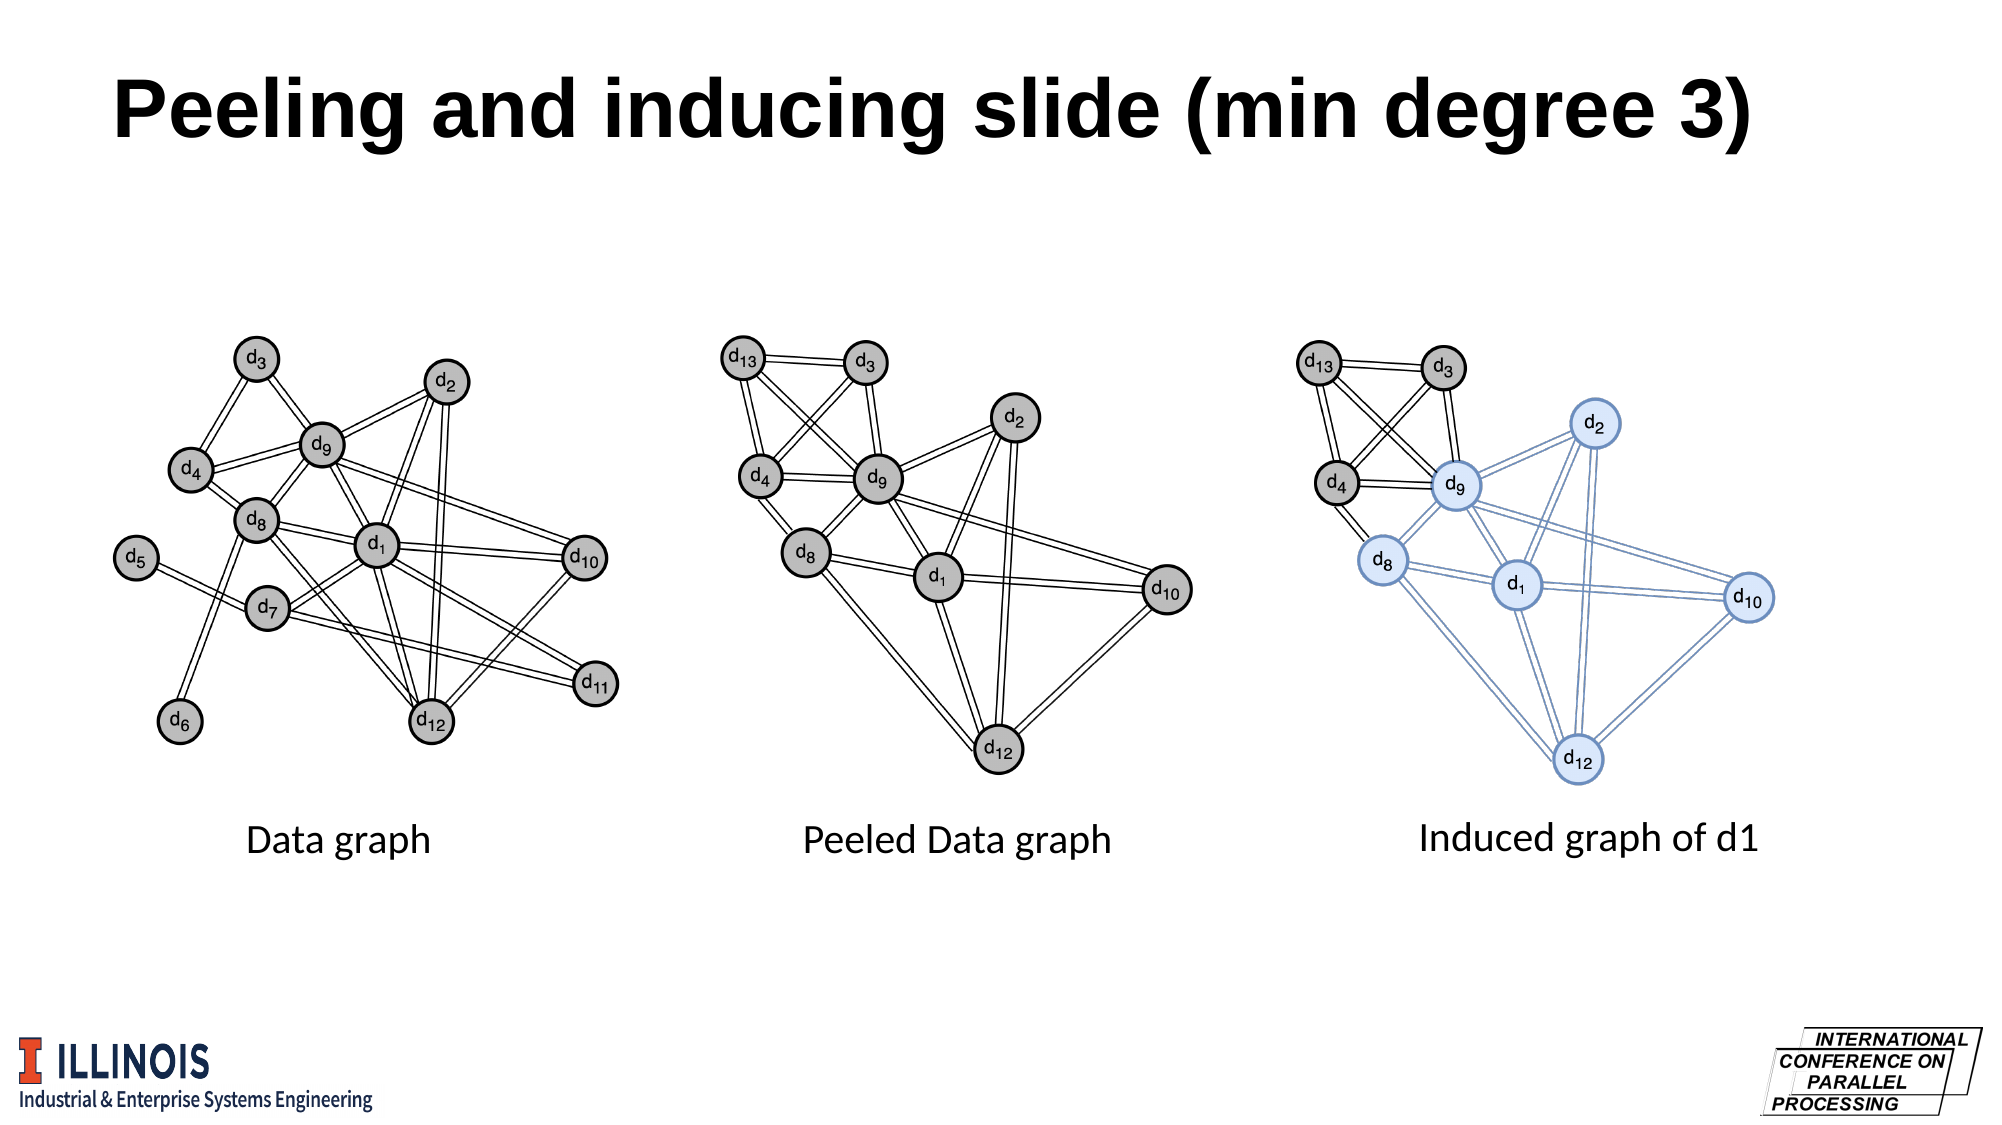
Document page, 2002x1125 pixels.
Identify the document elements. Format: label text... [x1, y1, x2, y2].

title Peeling and inducing slide (min degree 3) [97, 38, 1892, 170]
picture [705, 319, 1211, 793]
picture [19, 1037, 385, 1118]
picture [1760, 1027, 1983, 1118]
text_box Induced graph of d1 [1367, 802, 1811, 868]
text_box Peeled Data graph [787, 804, 1129, 870]
picture [1279, 322, 1791, 803]
text_box Data graph [225, 804, 453, 870]
picture [97, 319, 637, 761]
